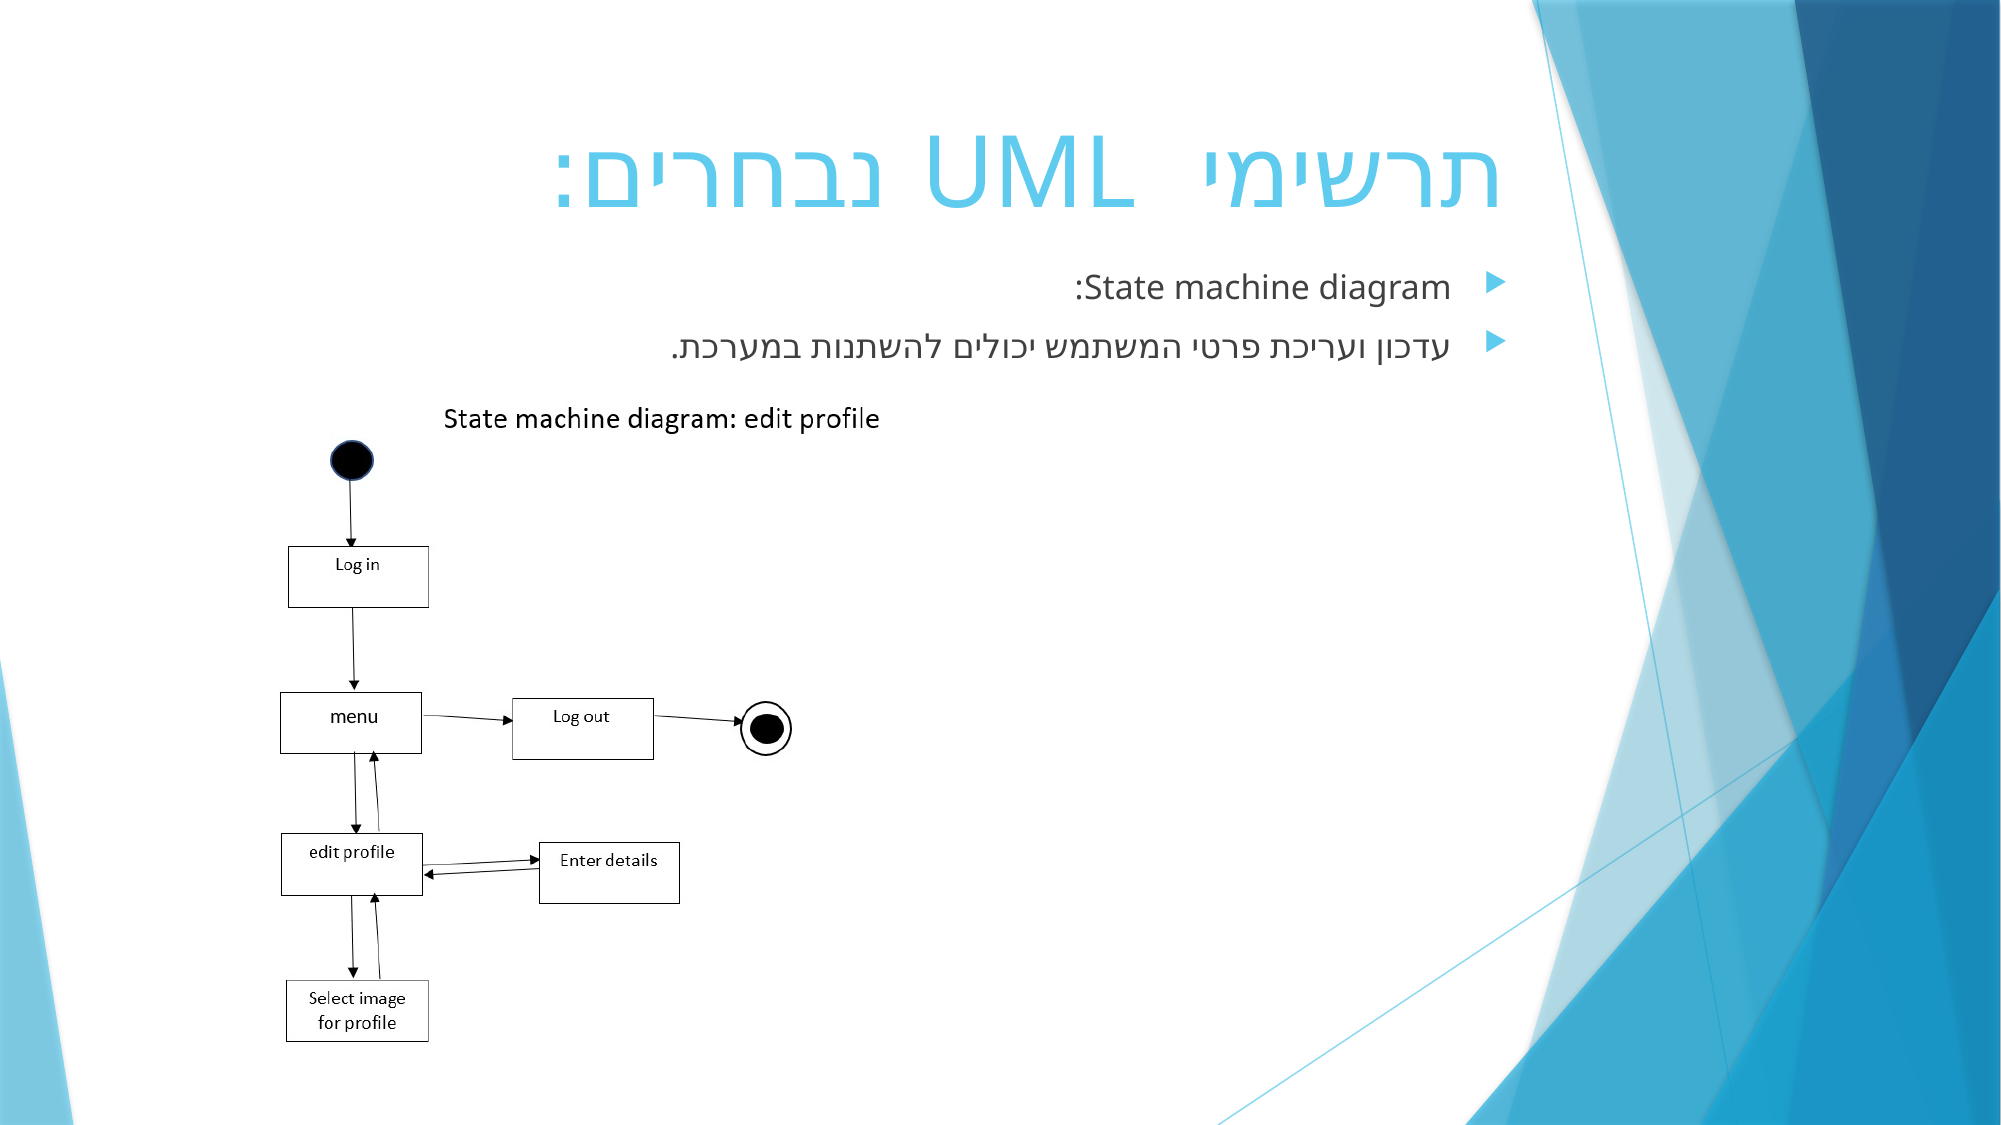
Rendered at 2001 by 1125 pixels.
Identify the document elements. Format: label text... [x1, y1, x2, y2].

title תרשימי UML נבחרים: [111, 99, 1522, 240]
list State machine diagram: עדכון ועריכת פרטי המשתמש יכולים להשתנות במערכת. [623, 258, 1522, 401]
picture [178, 399, 921, 1063]
